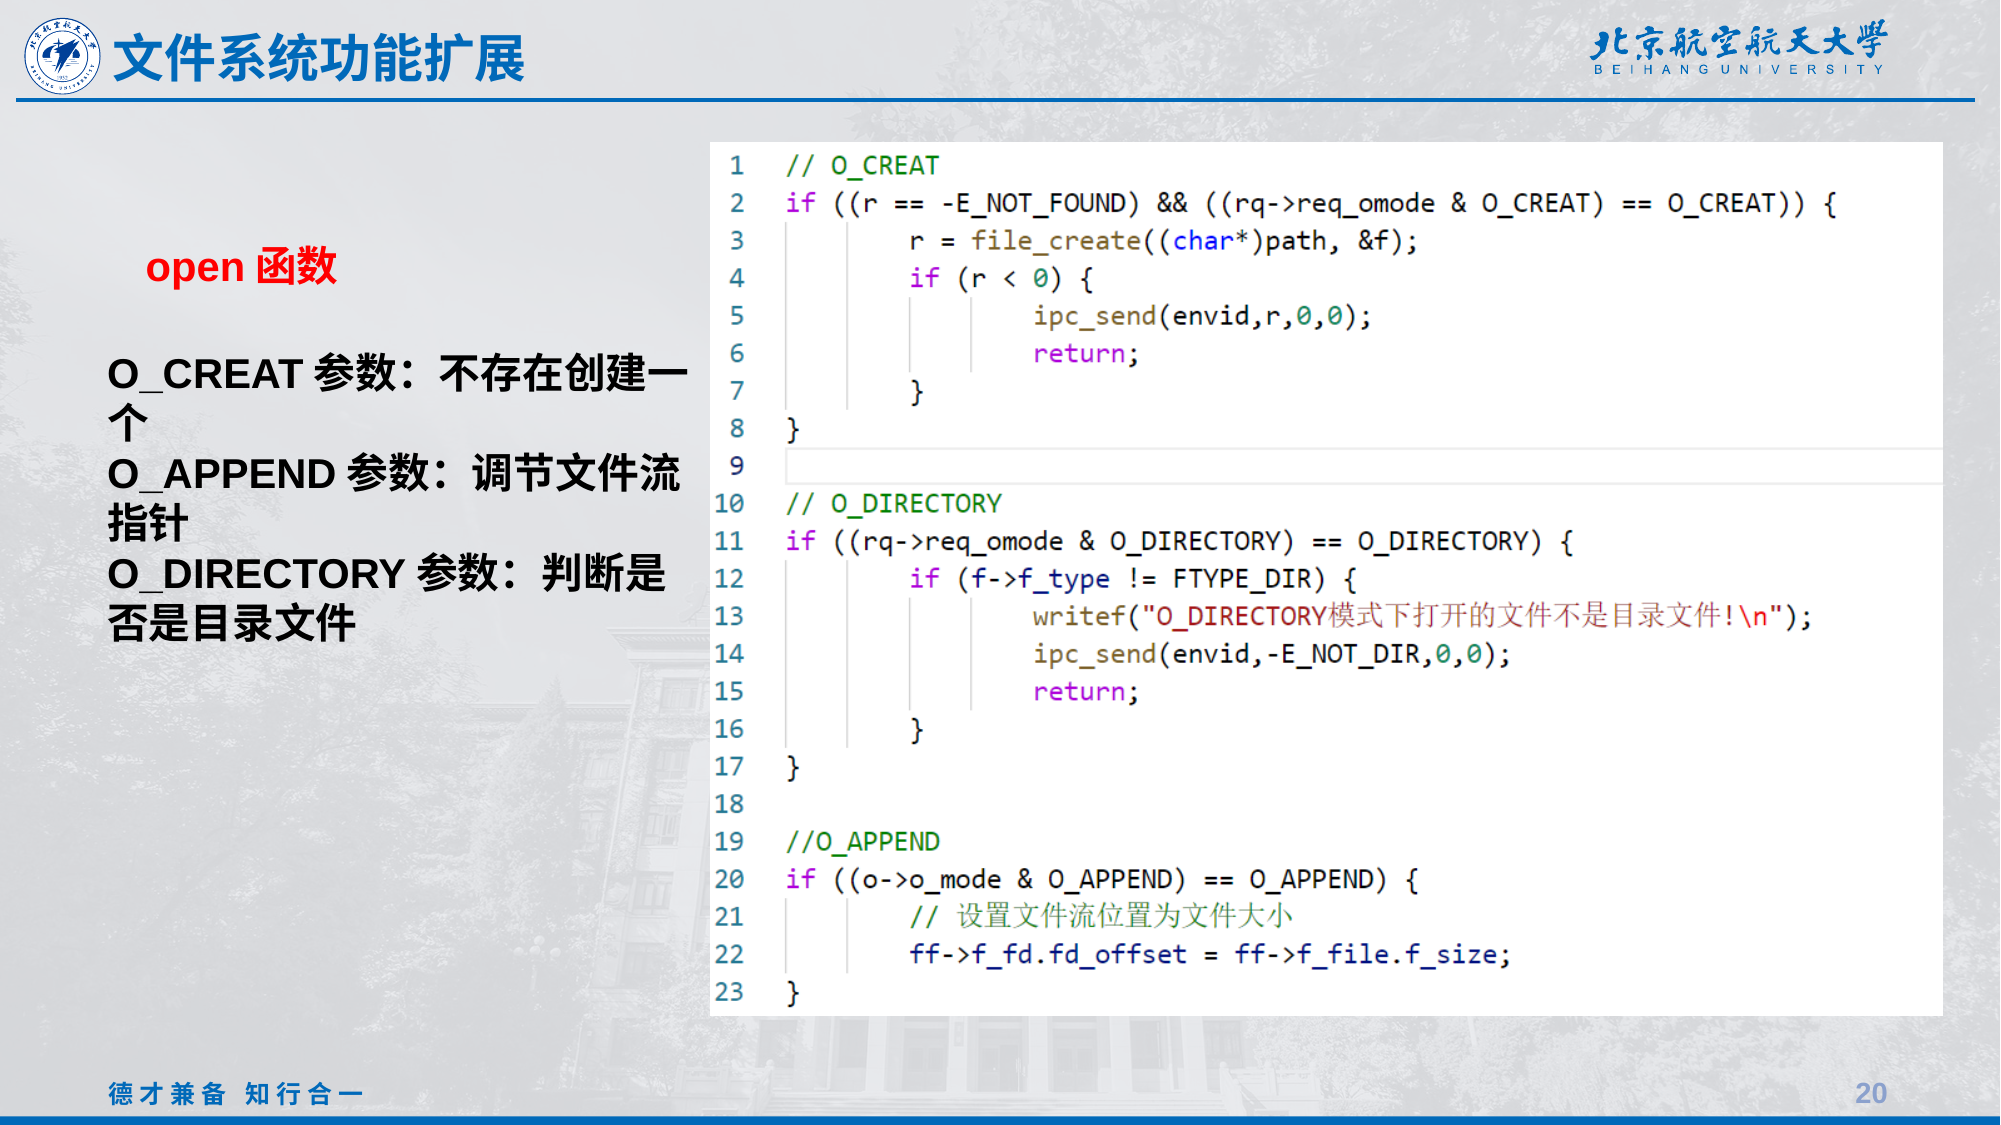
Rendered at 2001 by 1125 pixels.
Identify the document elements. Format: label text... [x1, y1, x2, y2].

text_box open函数 [130, 232, 710, 297]
text_box O_CREAT参数：不存在创建一个 O_APPEND参数：调节文件流指针 O_DIRECTORY参数：判断是否是目录文件 [92, 339, 710, 655]
slide_number 20 [1437, 1080, 1888, 1105]
list 文件系统功能扩展 [112, 25, 1177, 97]
picture [710, 142, 1943, 1016]
